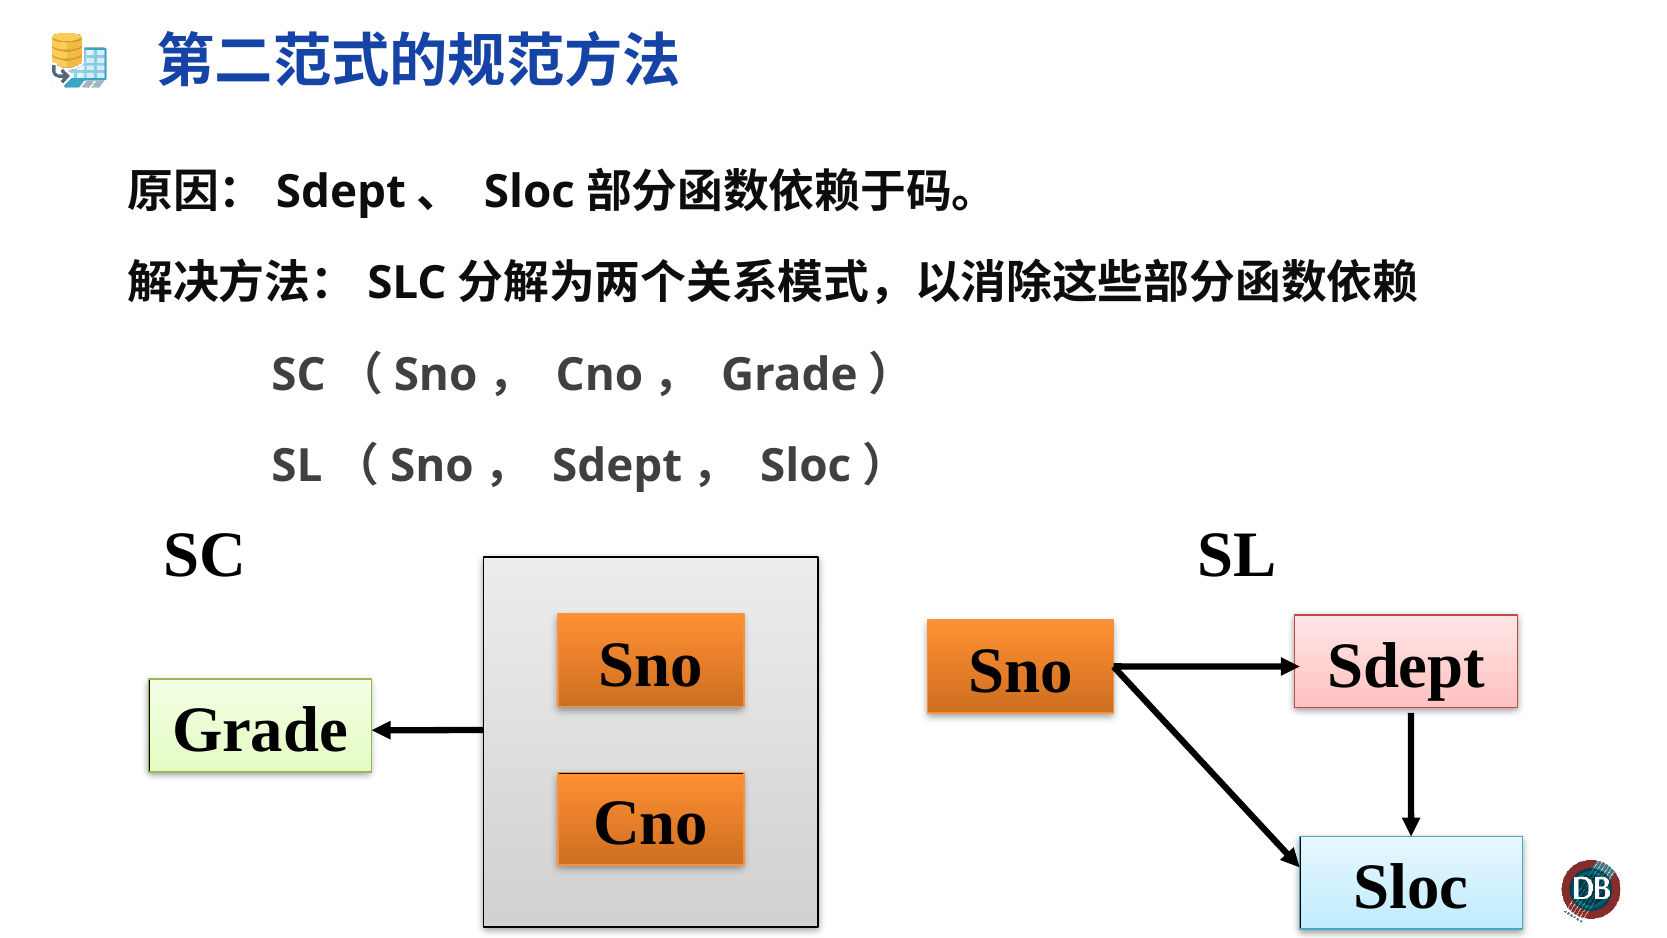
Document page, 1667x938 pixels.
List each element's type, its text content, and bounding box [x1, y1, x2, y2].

title 第二范式的规范方法 [112, 16, 1584, 102]
picture [49, 30, 109, 90]
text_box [927, 614, 1524, 930]
text_box SC [148, 504, 372, 556]
list 原因：Sdept、 Sloc部分函数依赖于码。 解决方法：SLC分解为两个关系模式，以消除这些部分函数依赖 SC（Sno， Cno， Grade） SL（Sno， Sdept， Sloc） [112, 126, 1590, 835]
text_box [148, 556, 819, 928]
picture [1557, 858, 1623, 924]
text_box SL [1183, 504, 1407, 597]
